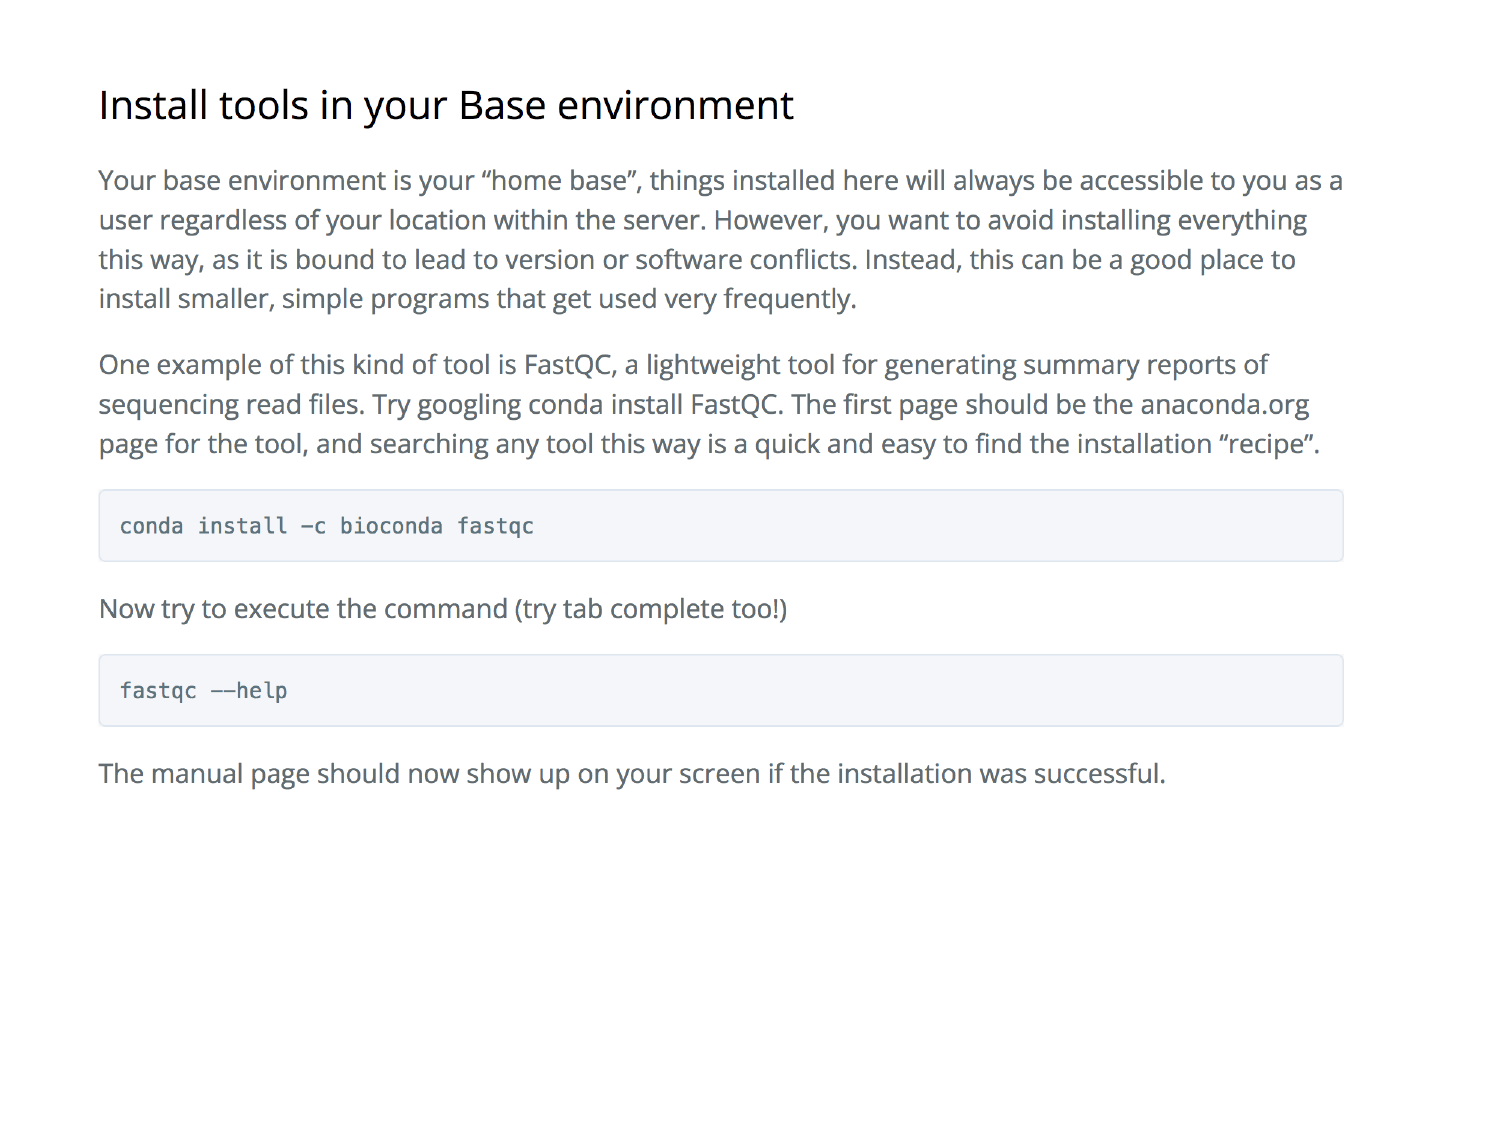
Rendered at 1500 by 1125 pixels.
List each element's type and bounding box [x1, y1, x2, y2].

list [39, 59, 1461, 824]
